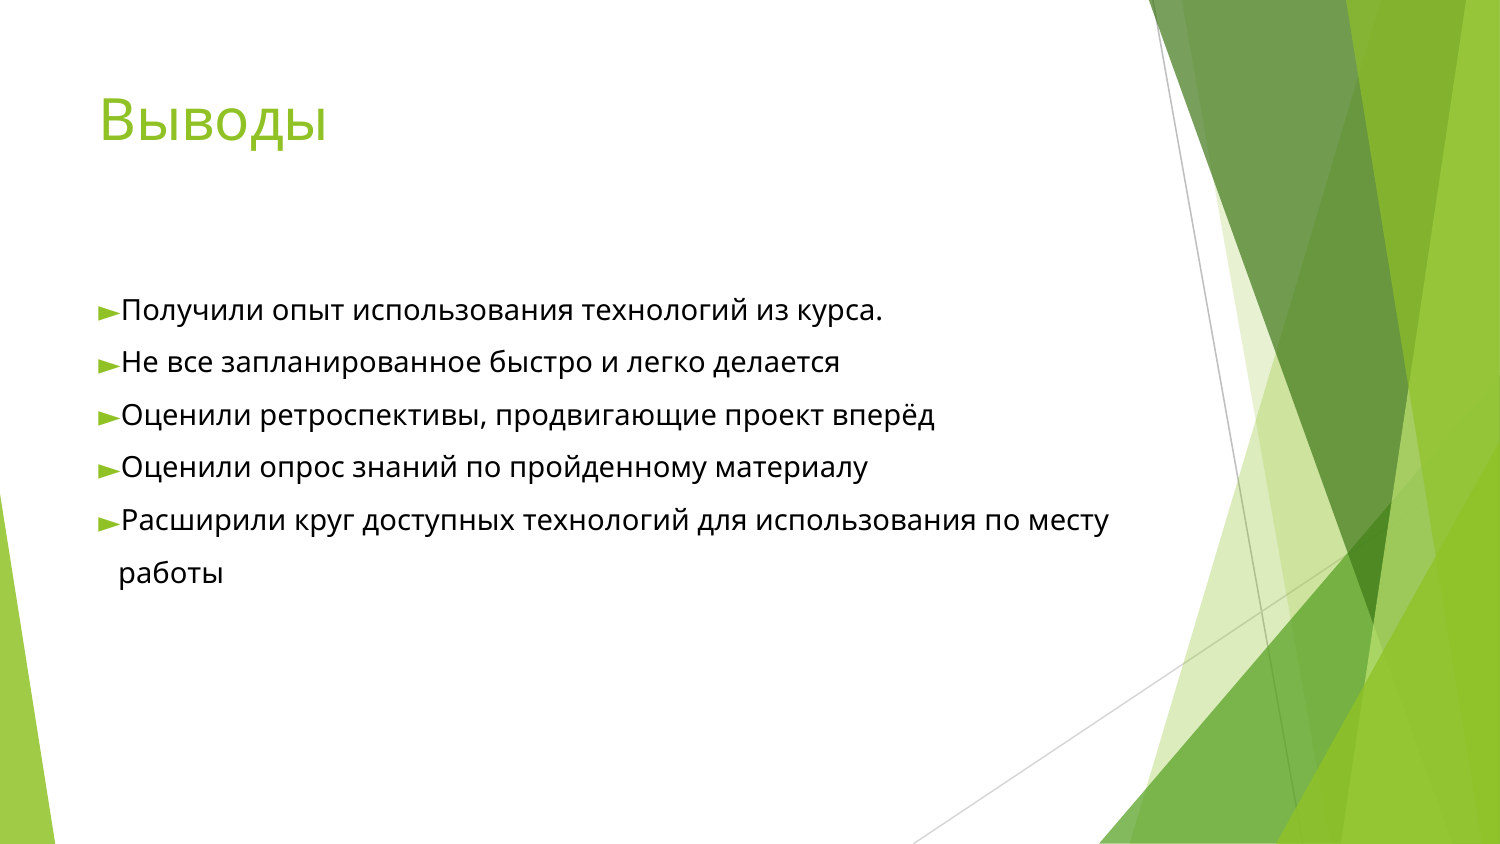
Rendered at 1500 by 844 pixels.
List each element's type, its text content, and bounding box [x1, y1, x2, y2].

title Выводы [83, 75, 1141, 172]
list Получили опыт использования технологий из курса. Не все запланированное быстро и легко делается Оценили ретроспективы, продвигающие проект вперёд Оценили опрос знаний по пройденному материалу Расширили круг доступных технологий для использования по месту работы [83, 265, 1141, 744]
